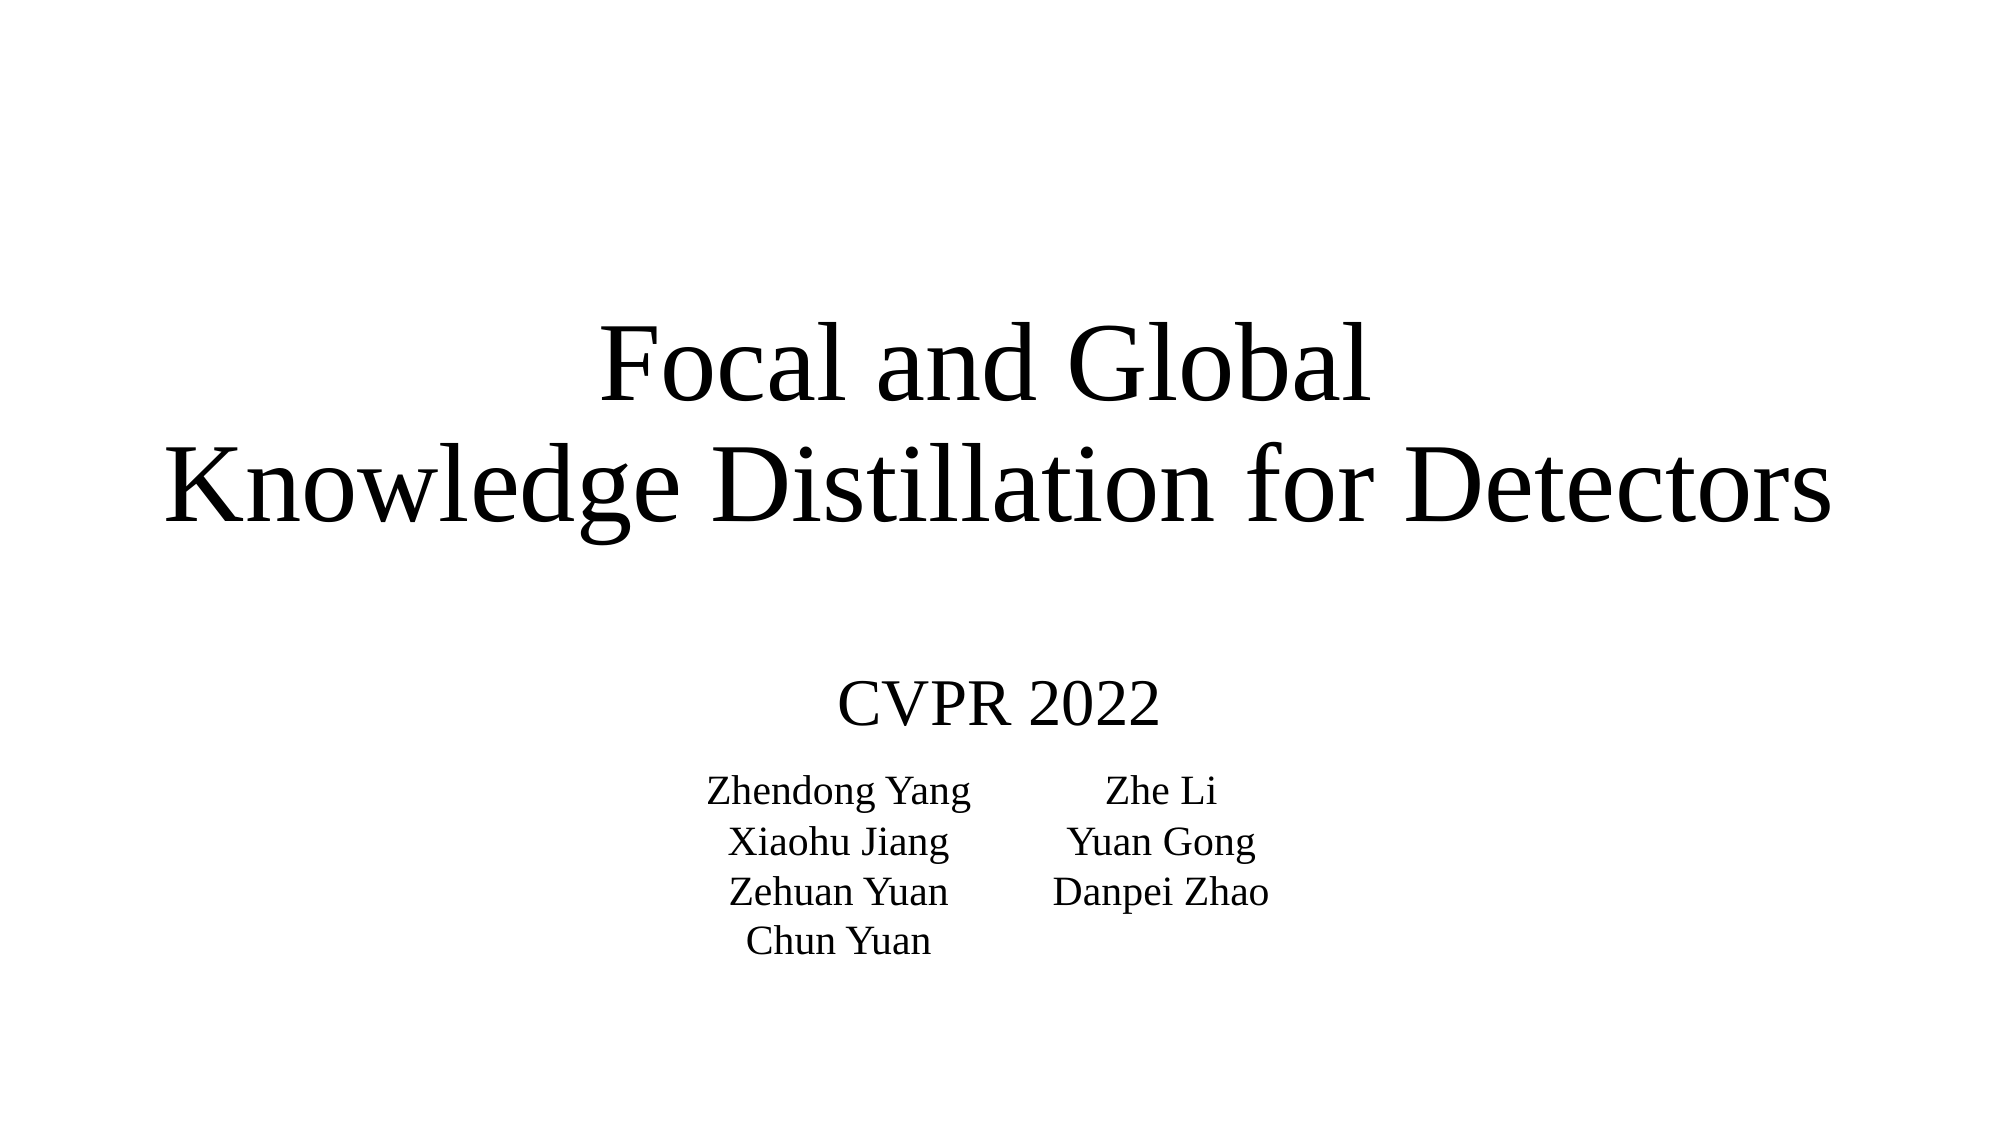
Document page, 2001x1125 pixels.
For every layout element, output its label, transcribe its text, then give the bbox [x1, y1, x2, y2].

title Focal and Global Knowledge Distillation for Detectors CVPR 2022 [118, 314, 1882, 747]
text_box Zhendong Yang Xiaohu Jiang Zehuan Yuan Chun Yuan Zhe Li Yuan Gong Danpei Zhao [662, 755, 1338, 1118]
